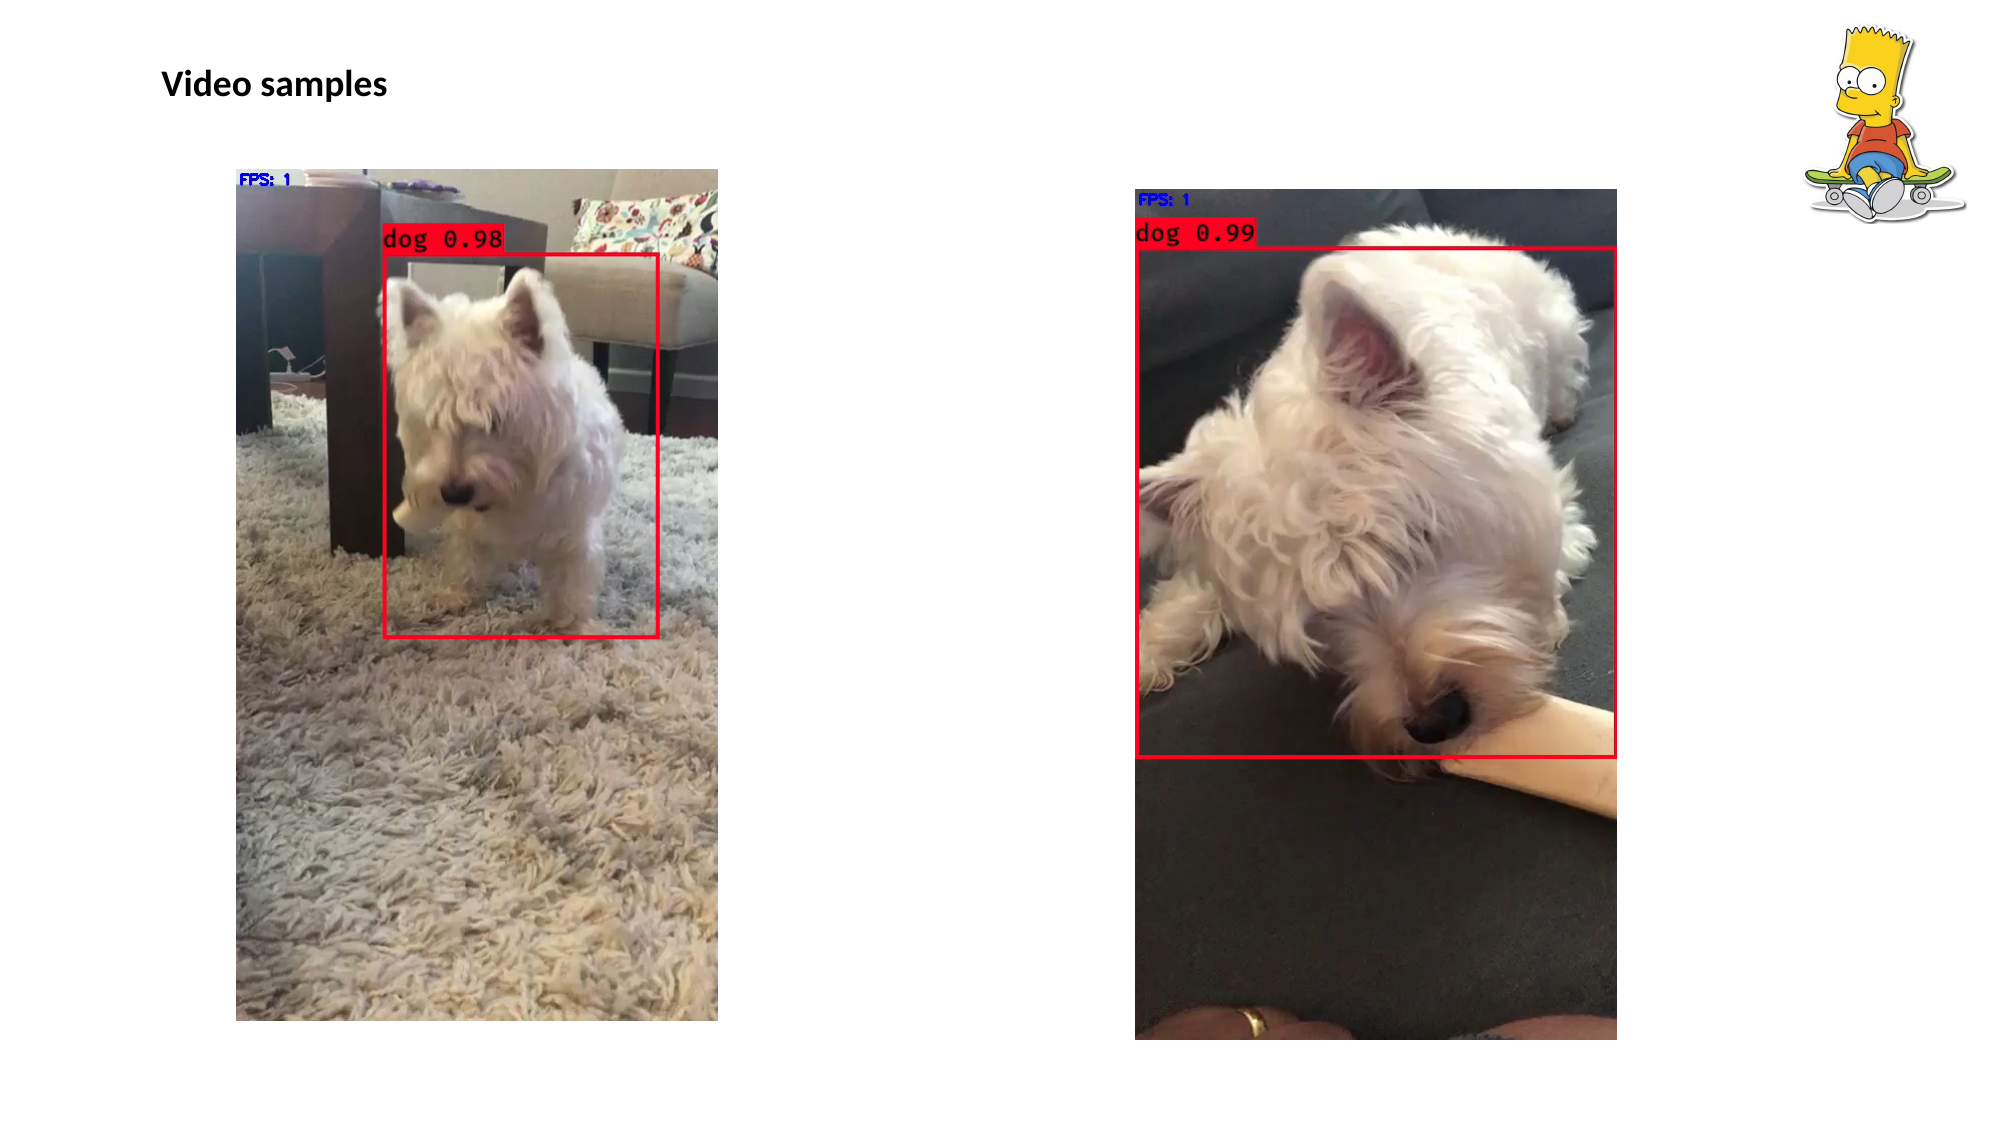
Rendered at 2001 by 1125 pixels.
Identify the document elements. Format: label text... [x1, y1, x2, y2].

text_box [1134, 188, 1618, 1041]
picture [1797, 22, 1968, 224]
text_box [236, 169, 719, 1022]
text_box Video samples [146, 51, 851, 112]
